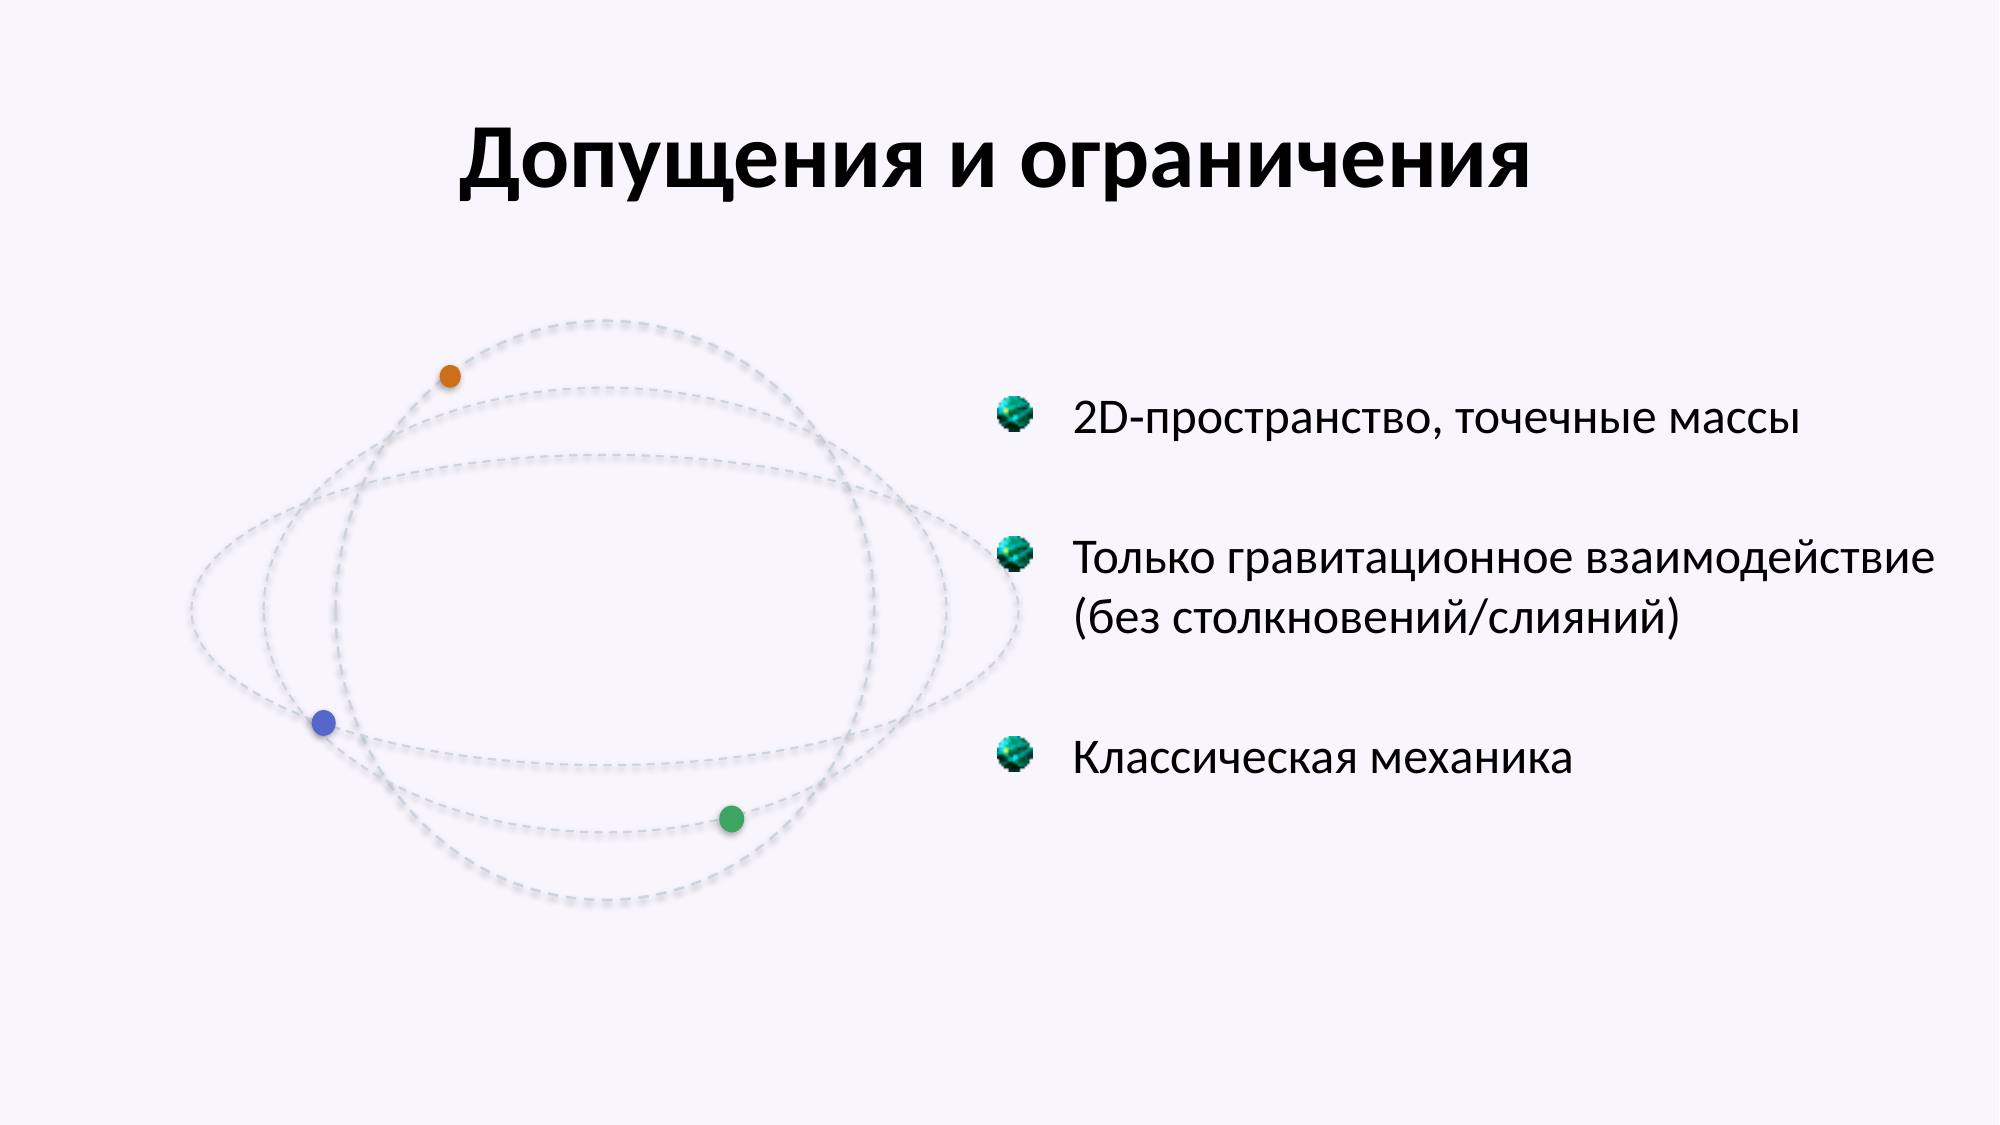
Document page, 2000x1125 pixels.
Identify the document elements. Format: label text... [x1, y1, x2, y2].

picture [997, 396, 1033, 432]
text_box [389, 320, 821, 436]
text_box [310, 709, 337, 737]
text_box [438, 364, 462, 389]
picture [997, 536, 1033, 572]
text_box [190, 454, 982, 766]
text_box [307, 386, 905, 502]
text_box [718, 804, 745, 834]
text_box 2D‑пространство, точечные массы Только гравитационное взаимодействие (без столкновений/слияний) Классическая механика [982, 376, 1983, 791]
text_box [329, 729, 894, 834]
picture [997, 736, 1033, 772]
text_box [395, 794, 815, 901]
text_box Допущения и ограничения [444, 88, 1550, 214]
